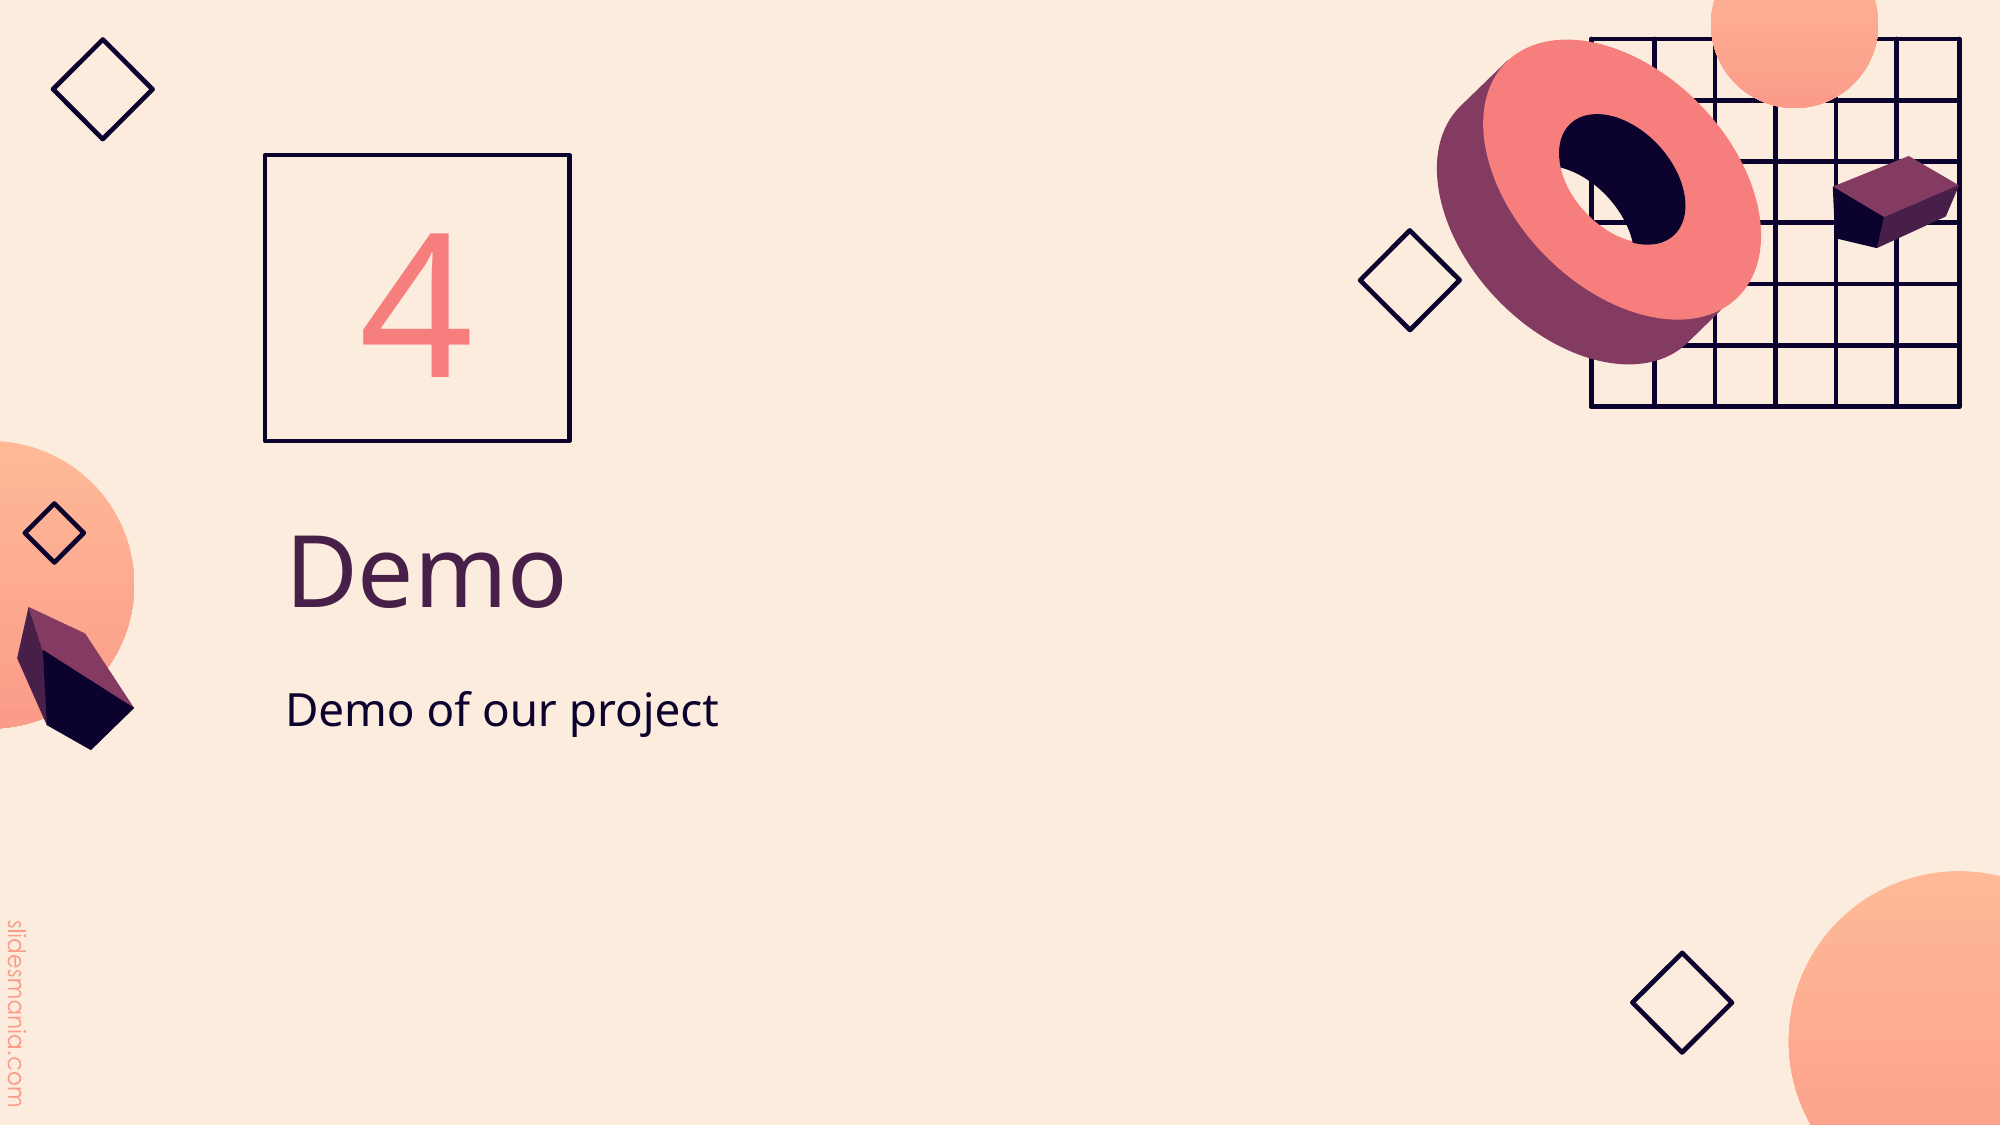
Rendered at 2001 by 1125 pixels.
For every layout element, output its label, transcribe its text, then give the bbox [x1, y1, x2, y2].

title Demo [264, 483, 1736, 652]
list Demo of our project [264, 652, 1736, 970]
text_box 4 [264, 155, 570, 441]
